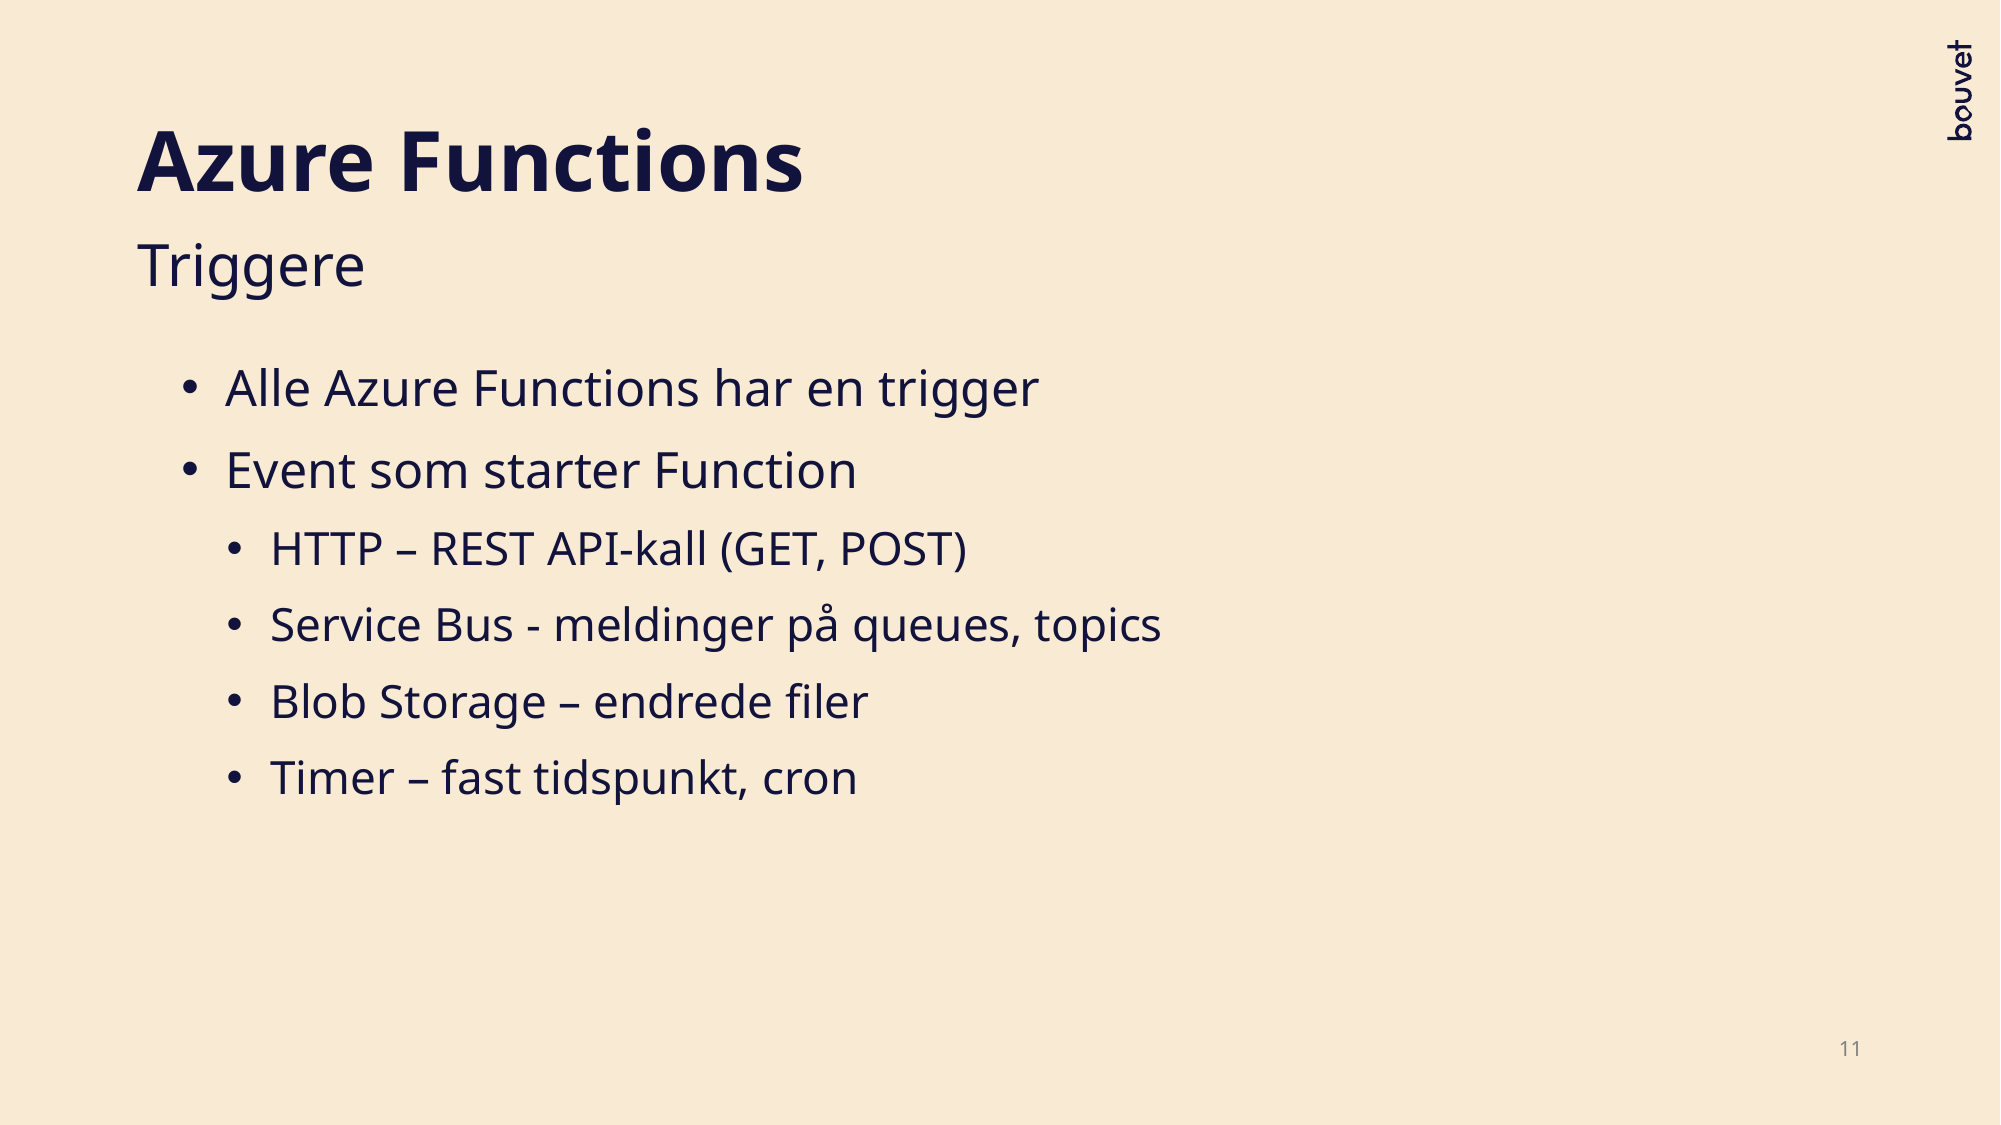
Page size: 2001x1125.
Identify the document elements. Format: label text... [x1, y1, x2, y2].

slide_number 11 [1733, 1017, 1863, 1082]
list Triggere [137, 214, 1863, 314]
title Azure Functions [137, 119, 1863, 214]
list Alle Azure Functions har en trigger Event som starter Function HTTP – REST API-kall (GET, POST) Service Bus - meldinger på queues, topics Blob Storage – endrede filer Timer – fast tidspunkt, cron [137, 343, 1363, 1018]
